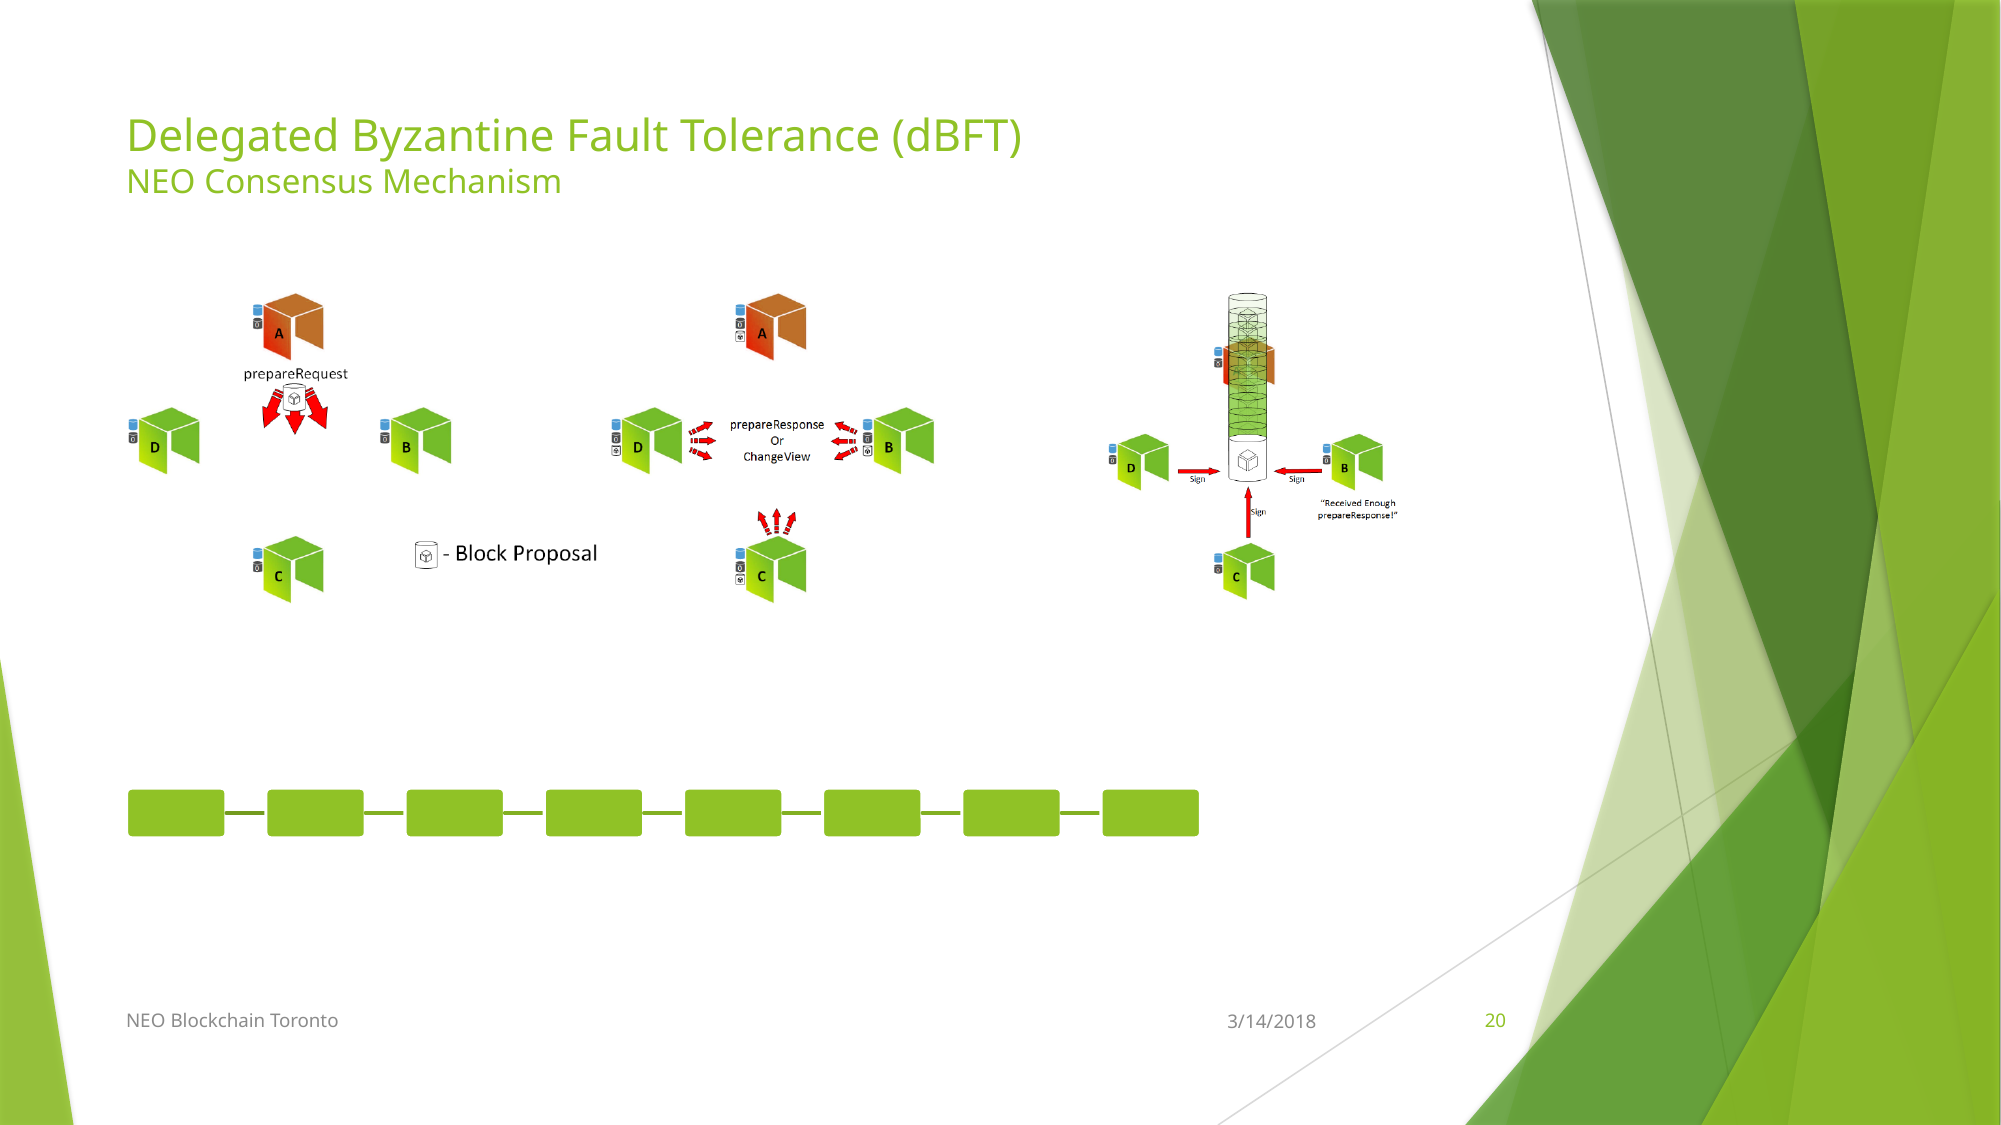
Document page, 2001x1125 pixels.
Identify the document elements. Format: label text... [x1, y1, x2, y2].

picture [125, 291, 1499, 604]
slide_number 20 [1409, 991, 1522, 1051]
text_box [126, 667, 1202, 959]
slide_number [1181, 991, 1332, 1051]
footer NEO Blockchain Toronto [111, 991, 1145, 1051]
title Delegated Byzantine Fault Tolerance (dBFT) NEO Consensus Mechanism [111, 99, 1522, 317]
